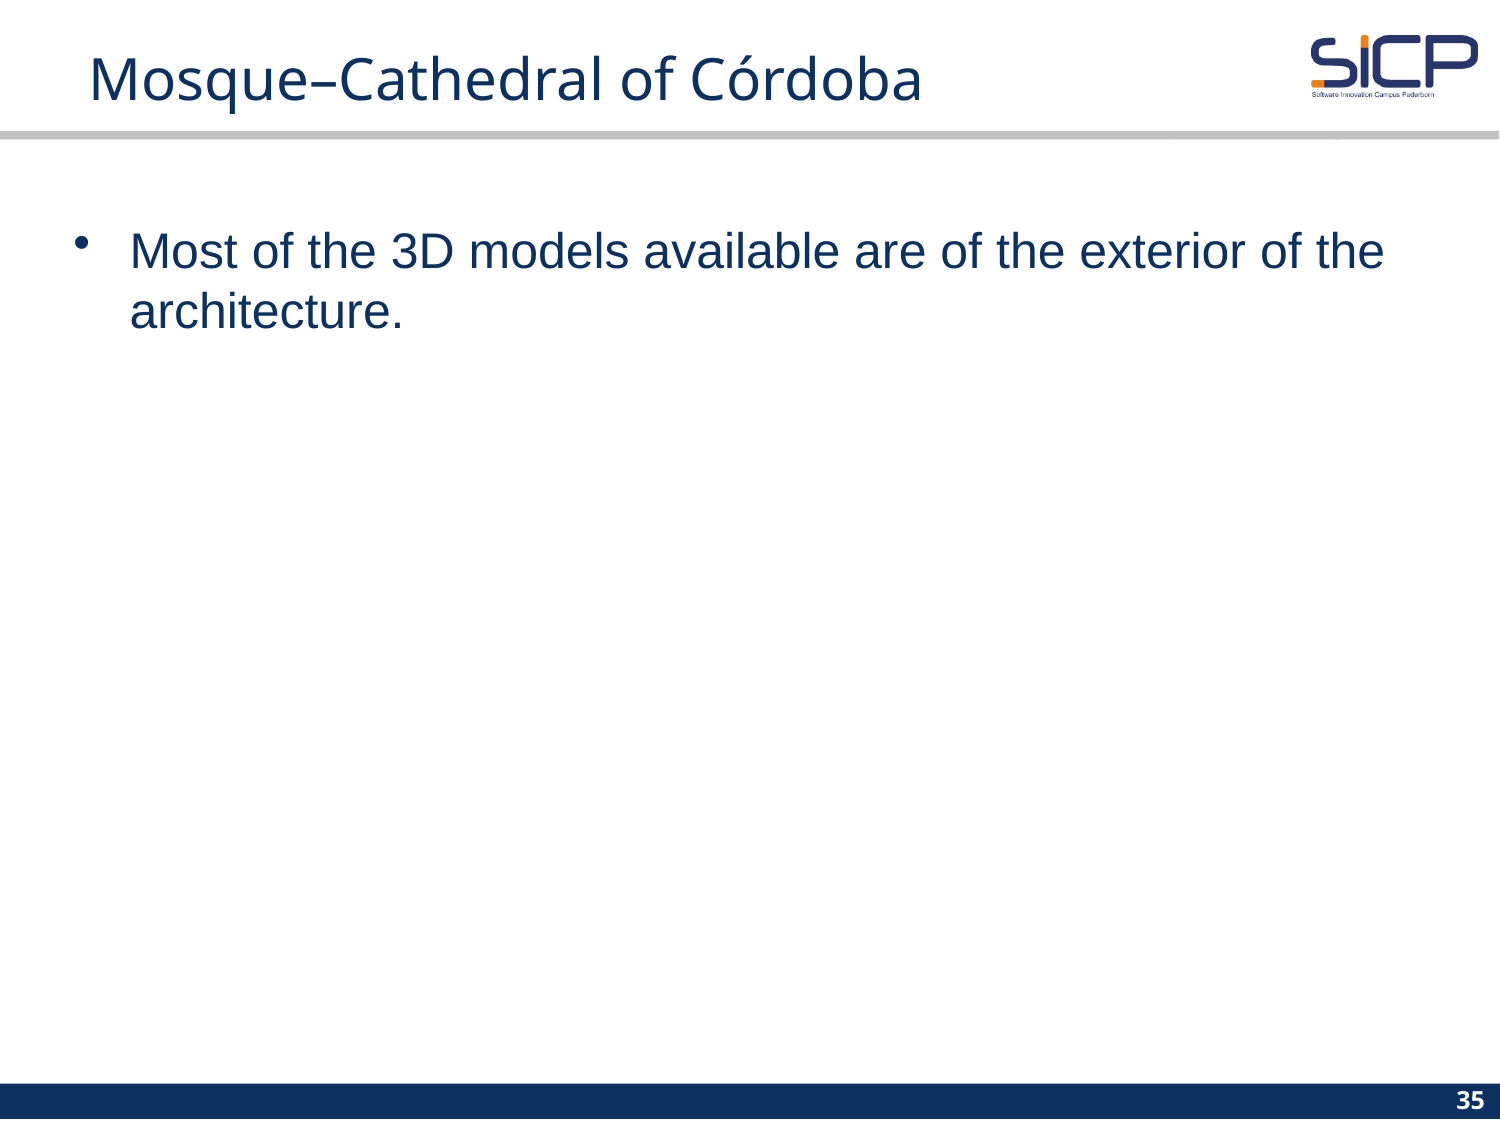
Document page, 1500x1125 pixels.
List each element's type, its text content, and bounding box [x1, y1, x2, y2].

list Most of the 3D models available are of the exterior of the architecture. [58, 210, 1442, 1067]
slide_number 35 [1394, 1083, 1500, 1120]
picture [1311, 35, 1478, 98]
title Mosque–Cathedral of Córdoba [58, 35, 1161, 118]
